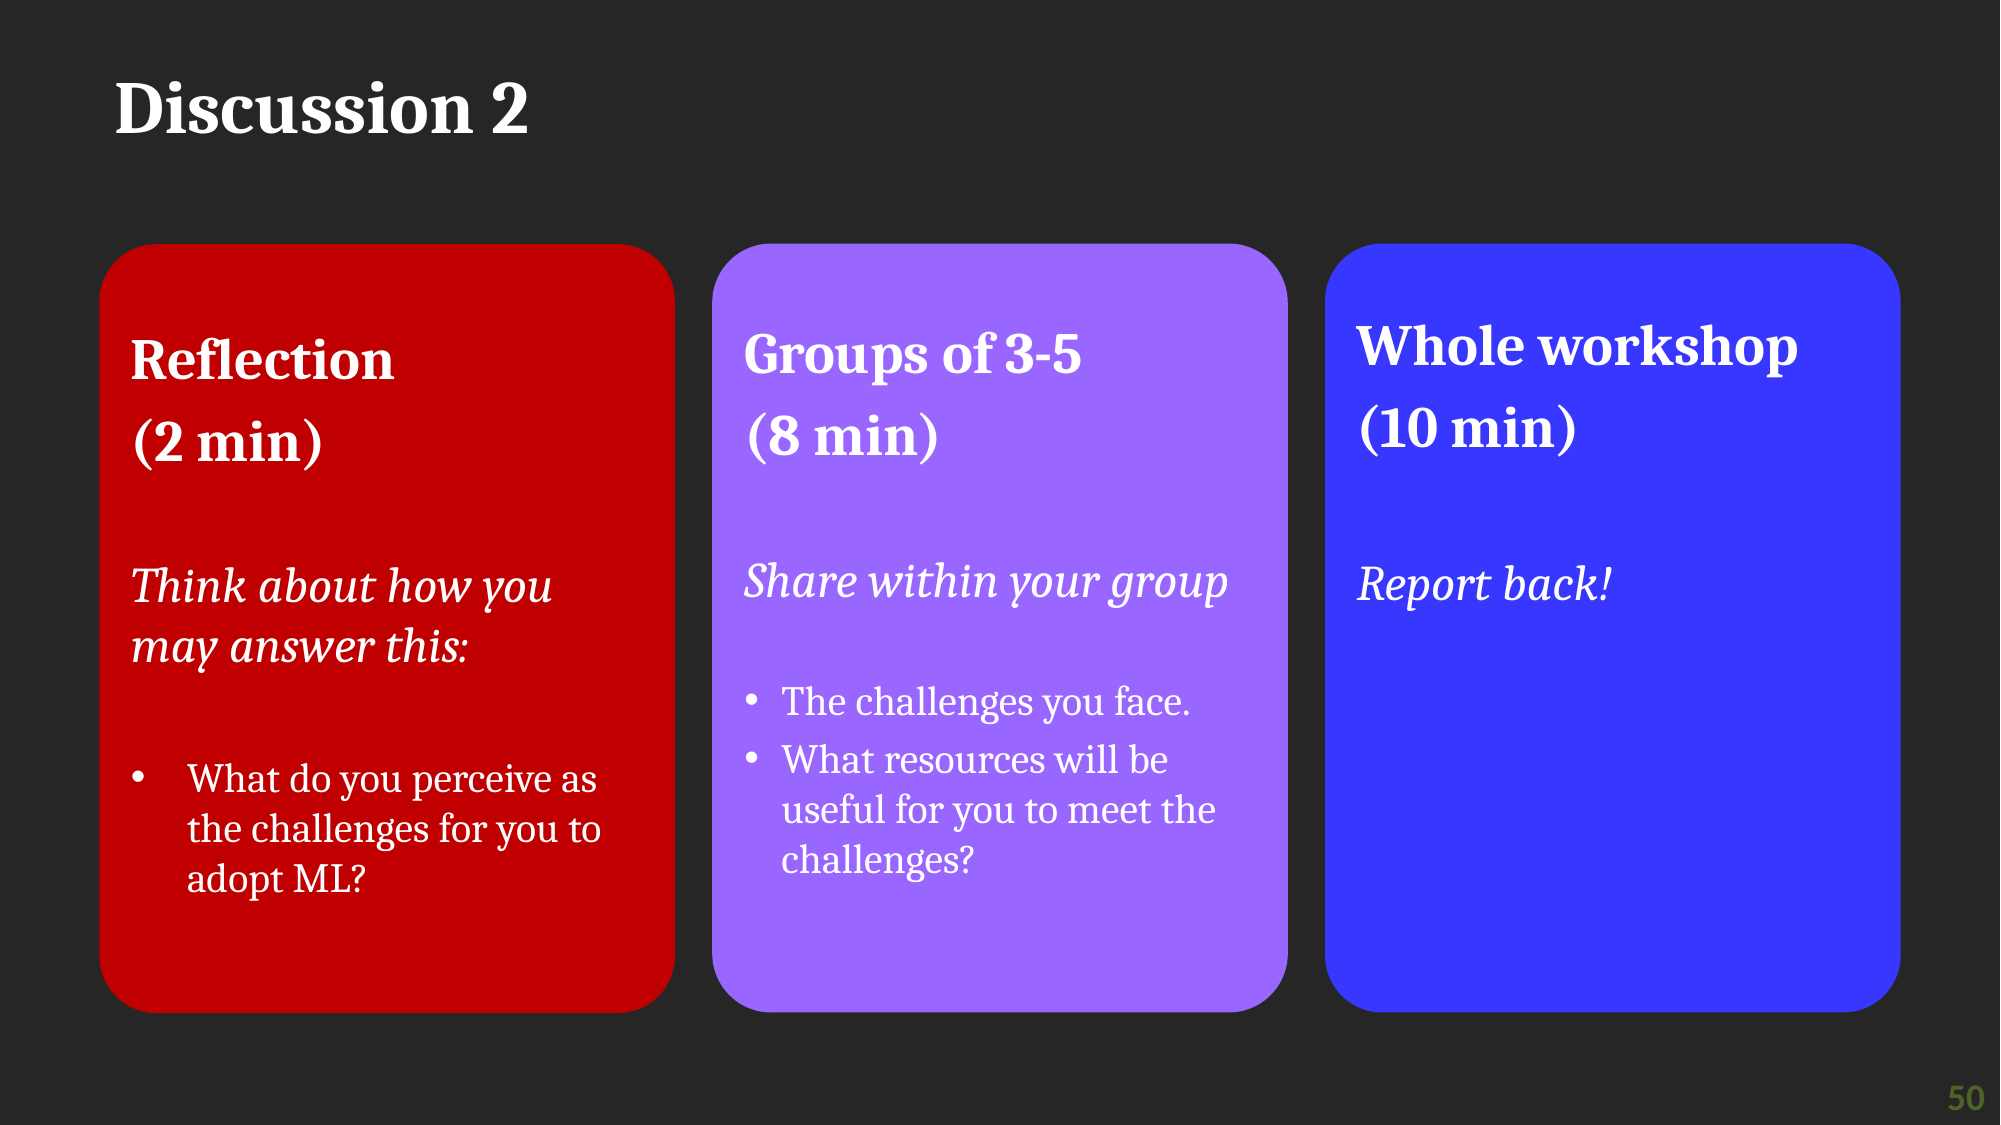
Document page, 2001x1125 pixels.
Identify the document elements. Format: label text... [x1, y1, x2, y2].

title Discussion 2 [99, 44, 1901, 163]
text_box Whole workshop (10 min) Report back! [1322, 241, 1903, 1015]
text_box Reflection (2 min) Think about how you may answer this: What do you perceive as the challenges for you to adopt ML? [97, 242, 678, 1016]
text_box Groups of 3-5 (8 min) Share within your group The challenges you face. What resources will be useful for you to meet the challenges? [710, 241, 1290, 1015]
slide_number 50 [1899, 1065, 2000, 1125]
